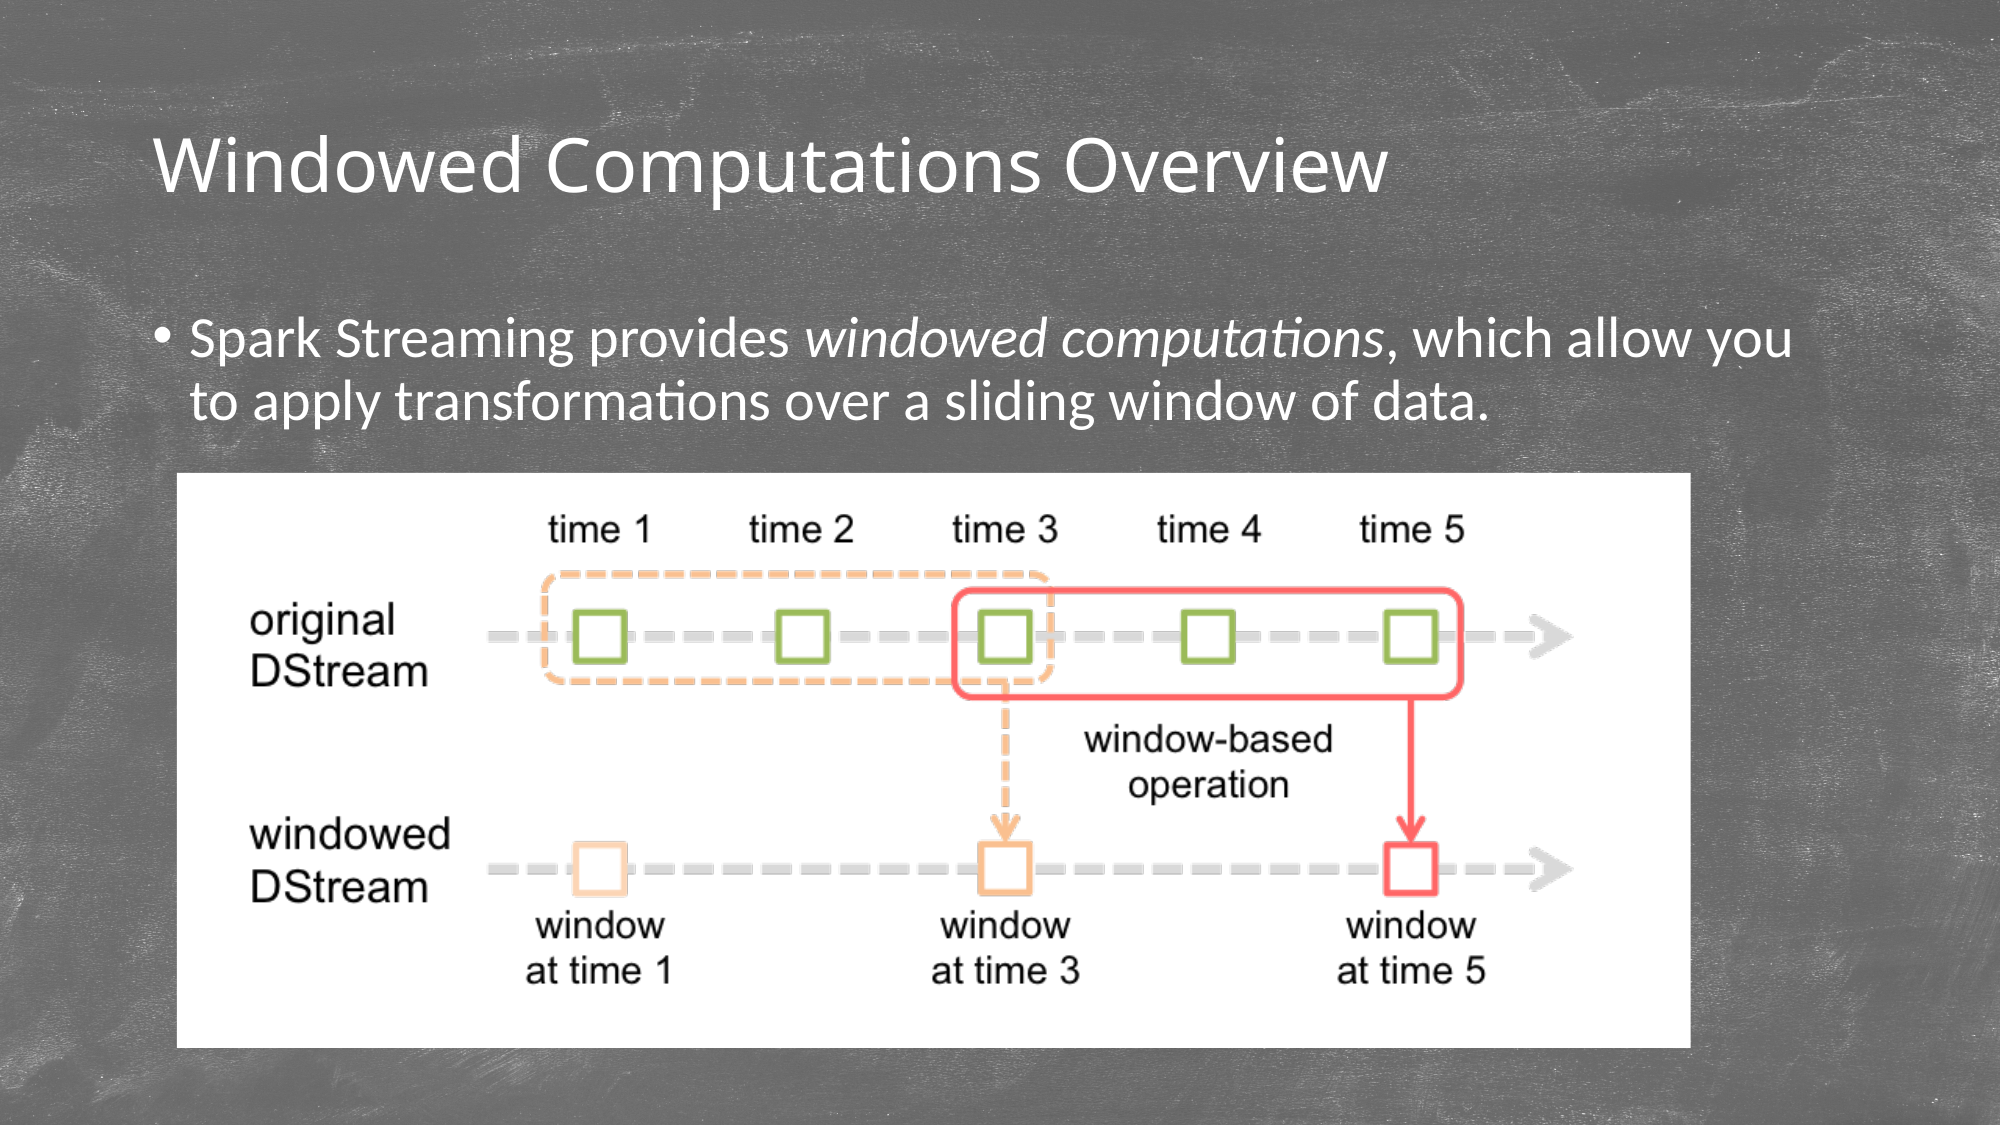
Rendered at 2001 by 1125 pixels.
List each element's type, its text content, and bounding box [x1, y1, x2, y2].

picture [137, 441, 1691, 1048]
title Windowed Computations Overview [137, 59, 1863, 278]
list Spark Streaming provides windowed computations, which allow you to apply transformations over a sliding window of data. [137, 299, 1863, 1014]
